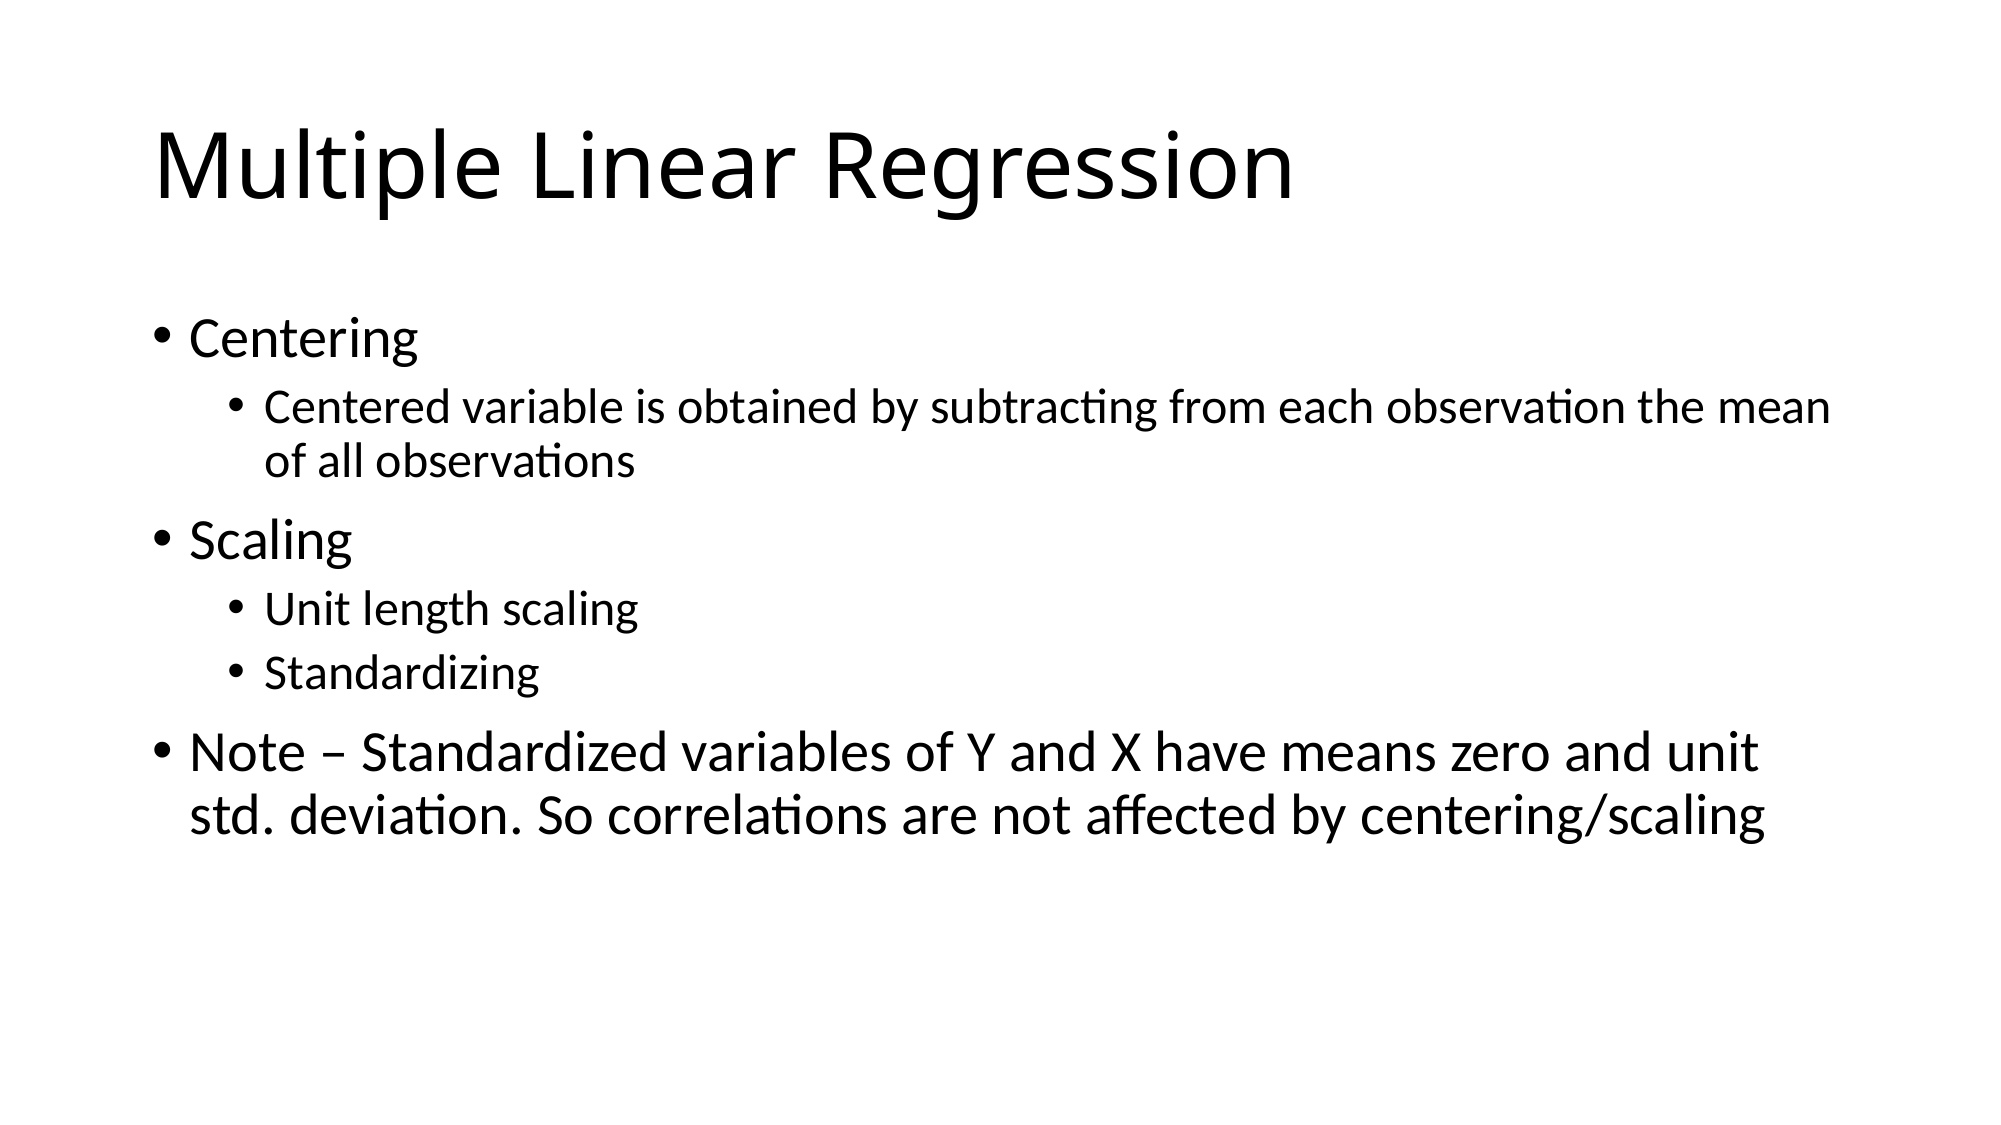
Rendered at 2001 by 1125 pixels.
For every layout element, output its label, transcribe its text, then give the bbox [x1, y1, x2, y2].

list Centering Centered variable is obtained by subtracting from each observation the mean of all observations Scaling Unit length scaling Standardizing Note – Standardized variables of Y and X have means zero and unit std. deviation. So correlations are not affected by centering/scaling [137, 299, 1863, 886]
title Multiple Linear Regression [137, 59, 1863, 278]
